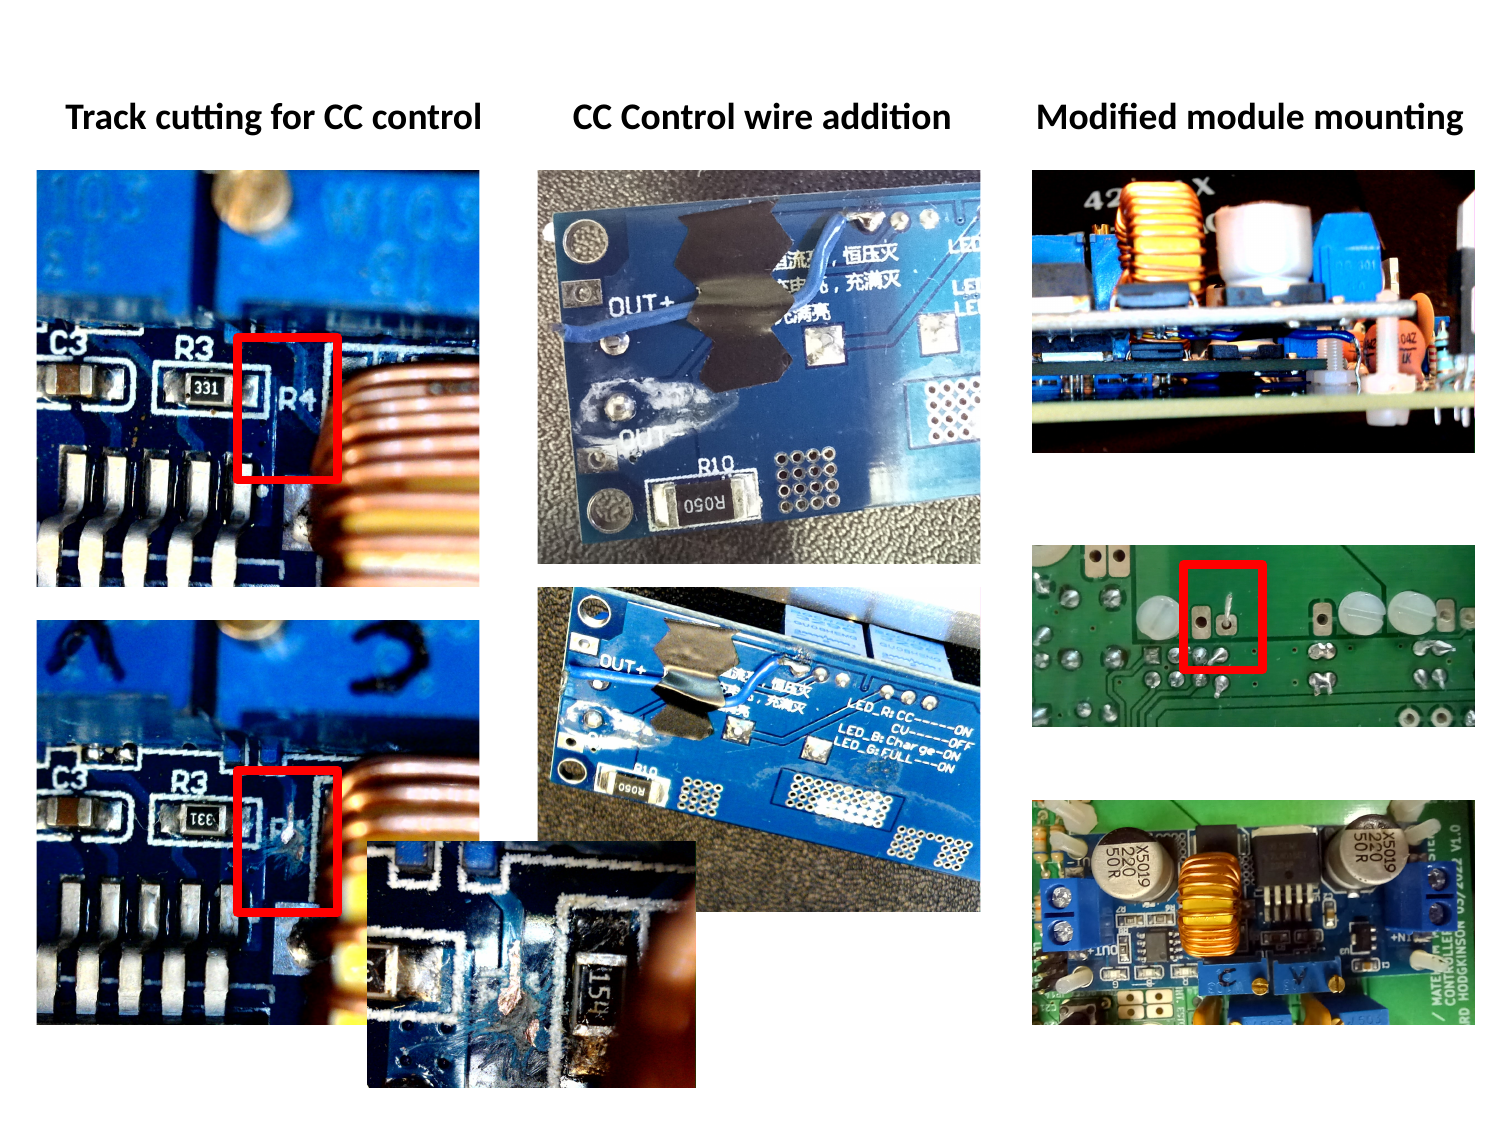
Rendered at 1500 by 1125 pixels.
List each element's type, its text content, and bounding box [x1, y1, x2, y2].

picture [1031, 169, 1476, 453]
picture [1031, 544, 1476, 728]
picture [36, 145, 981, 1088]
text_box Track cutting for CC control [36, 84, 512, 145]
text_box Modified module mounting [1012, 84, 1488, 145]
text_box CC Control wire addition [525, 84, 1000, 145]
picture [1031, 800, 1476, 1026]
picture [36, 169, 480, 587]
